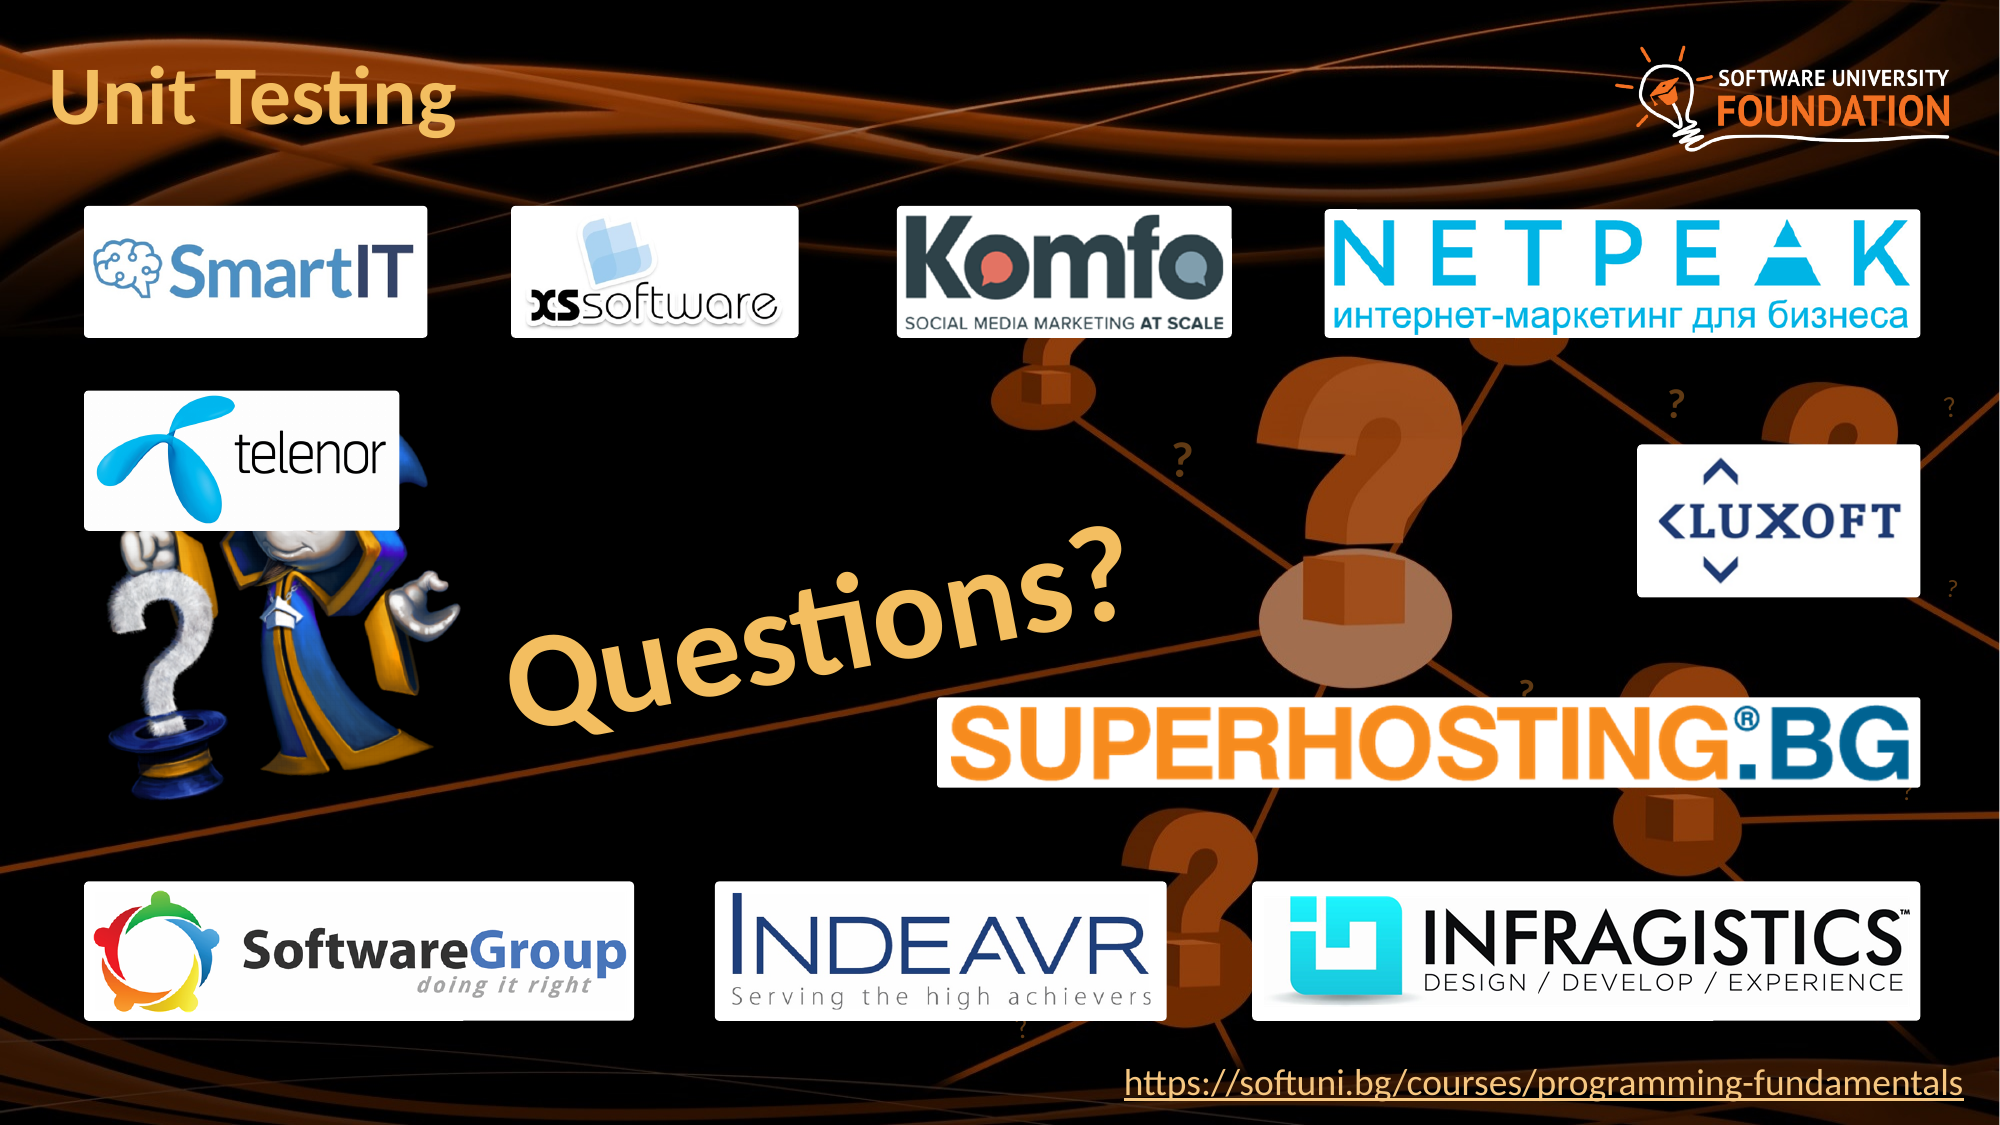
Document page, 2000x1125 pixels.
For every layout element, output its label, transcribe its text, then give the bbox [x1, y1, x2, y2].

list https://softuni.bg/courses/programming-fundamentals [250, 1050, 1971, 1108]
title Unit Testing [30, 6, 1602, 189]
picture [0, 0, 2000, 1125]
